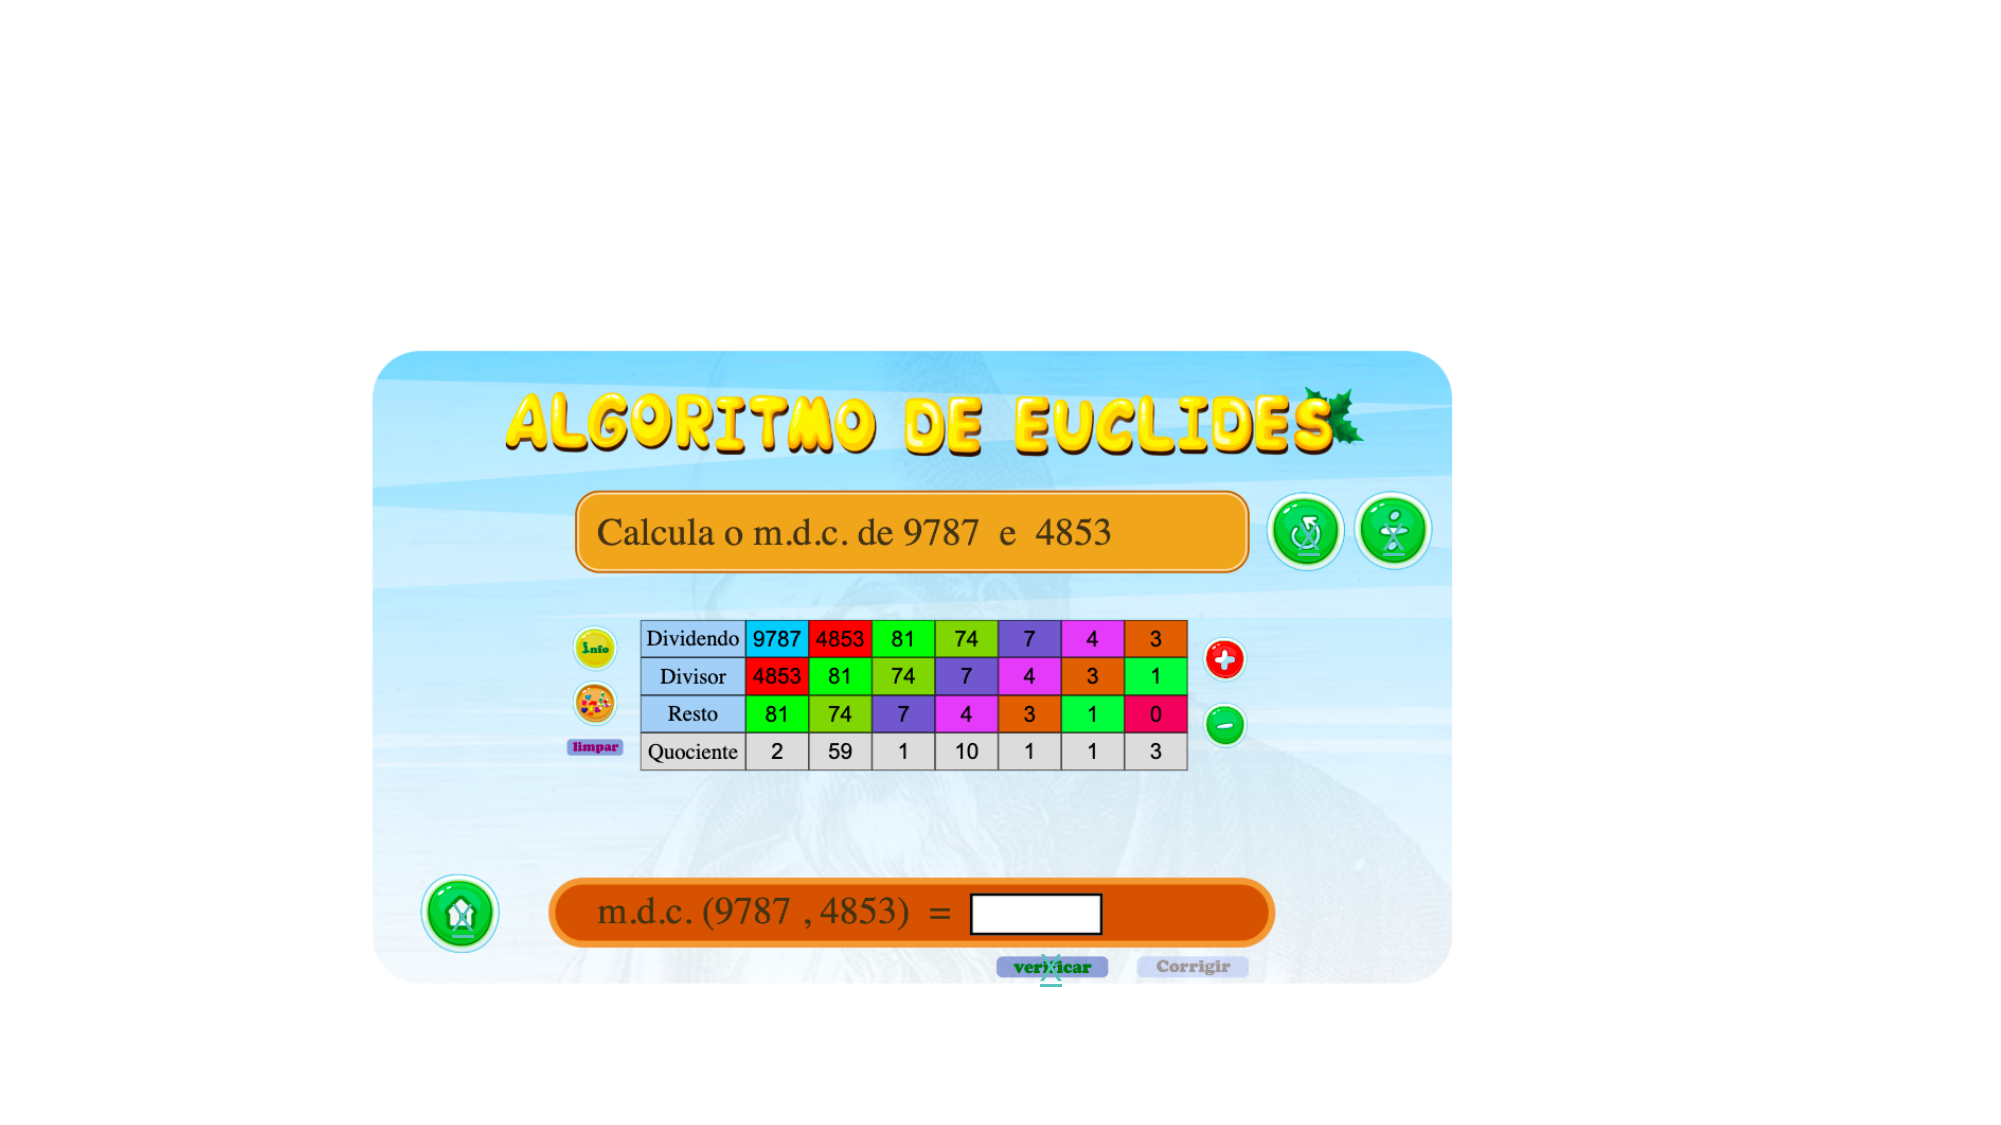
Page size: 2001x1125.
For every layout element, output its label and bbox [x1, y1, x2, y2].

list [361, 336, 1468, 1026]
